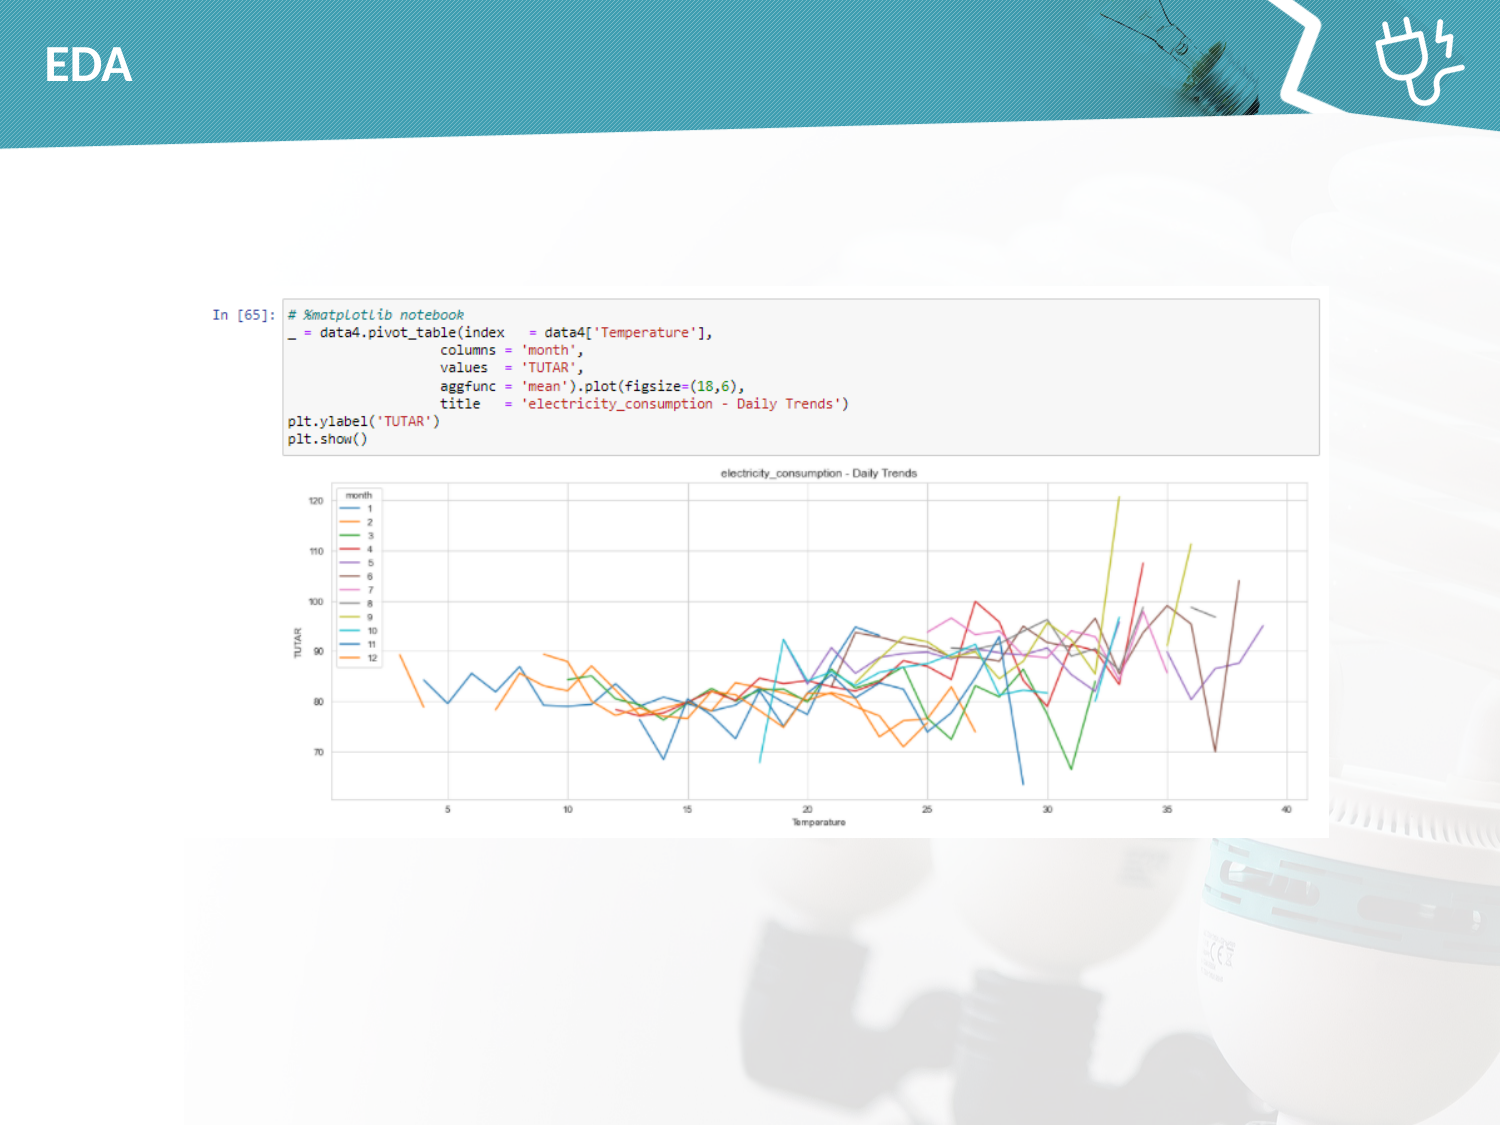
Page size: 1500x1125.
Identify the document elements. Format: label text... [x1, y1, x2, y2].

picture [0, 0, 1500, 1125]
title EDA [29, 0, 1287, 127]
